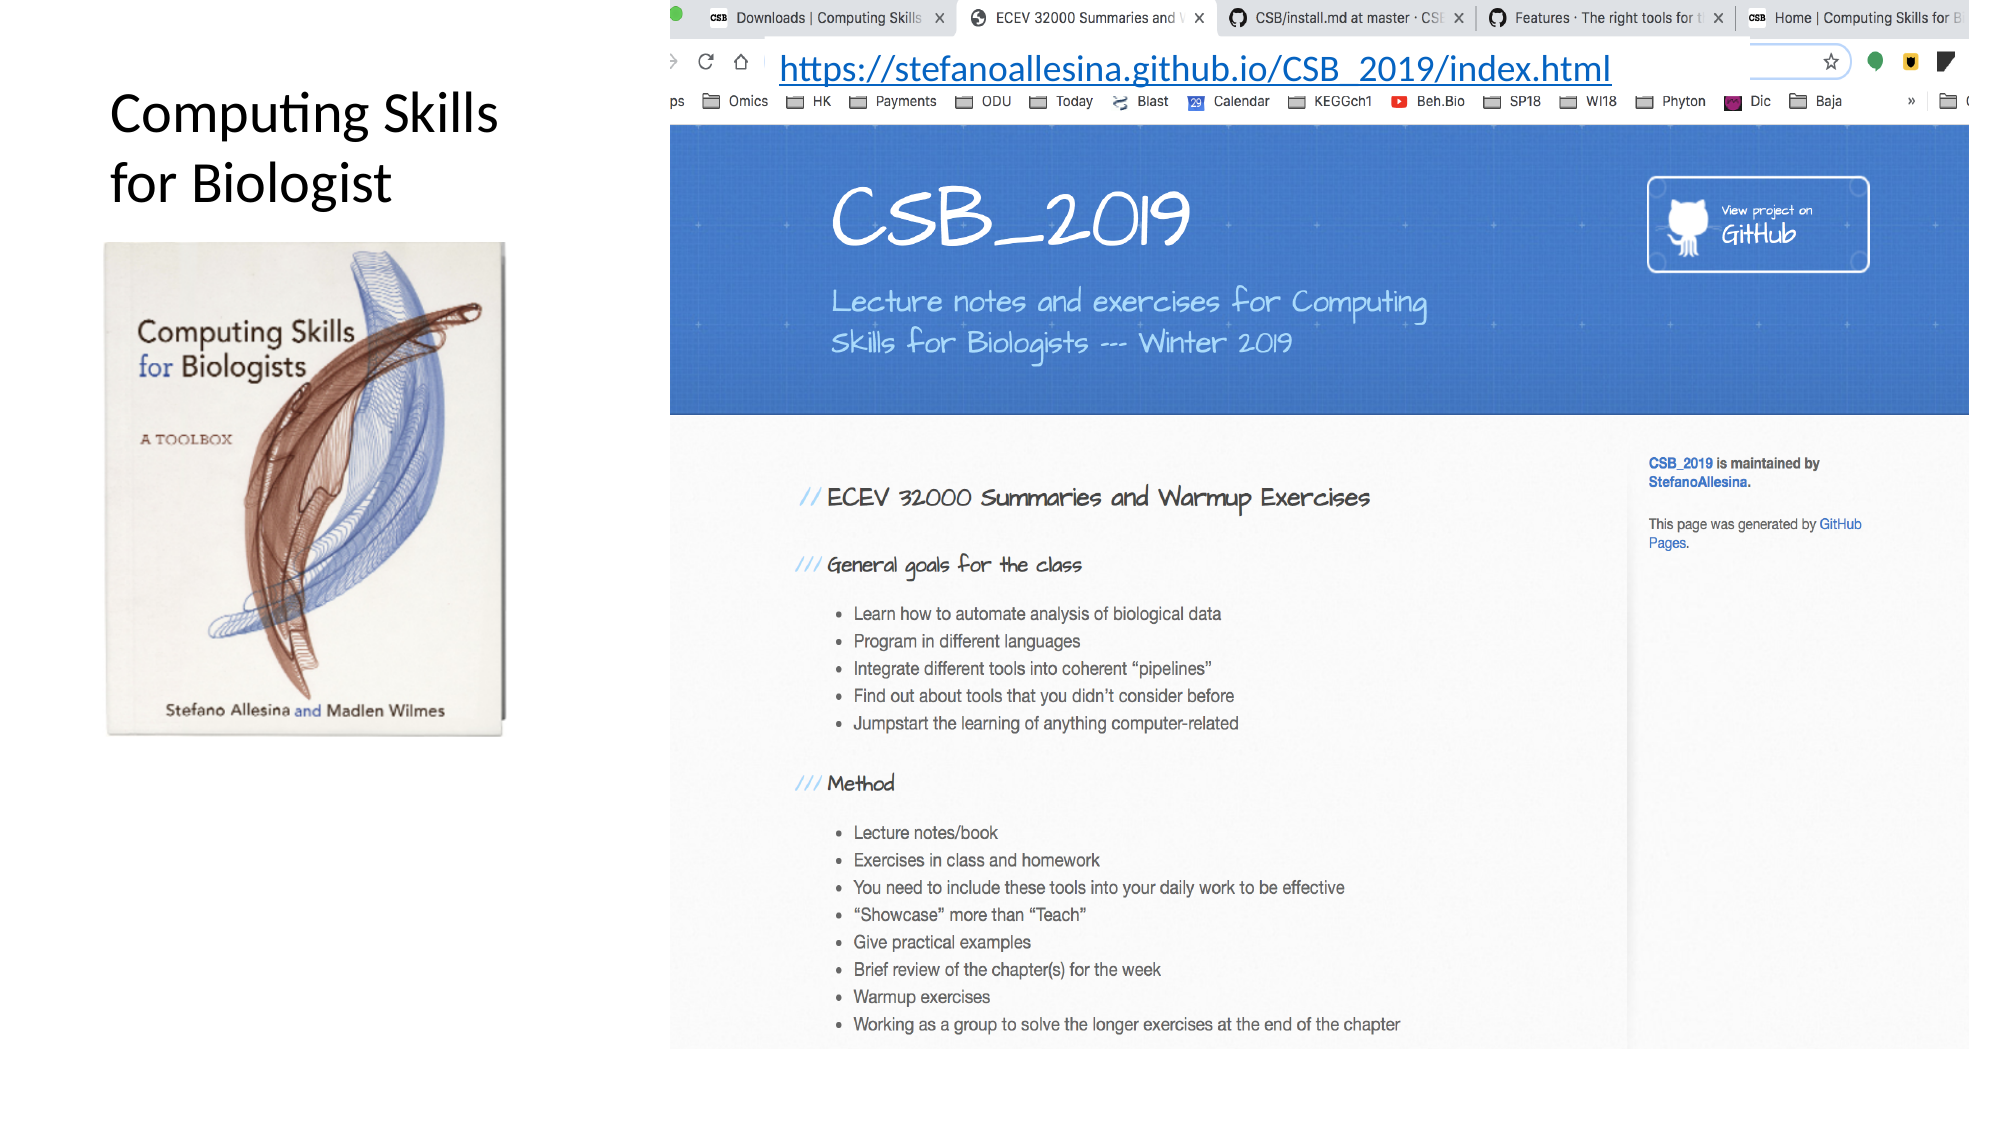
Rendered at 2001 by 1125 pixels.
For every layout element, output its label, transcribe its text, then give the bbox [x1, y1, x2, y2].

text_box Computing Skills for Biologist [95, 66, 528, 222]
picture [102, 242, 522, 745]
picture [670, 0, 1969, 1049]
